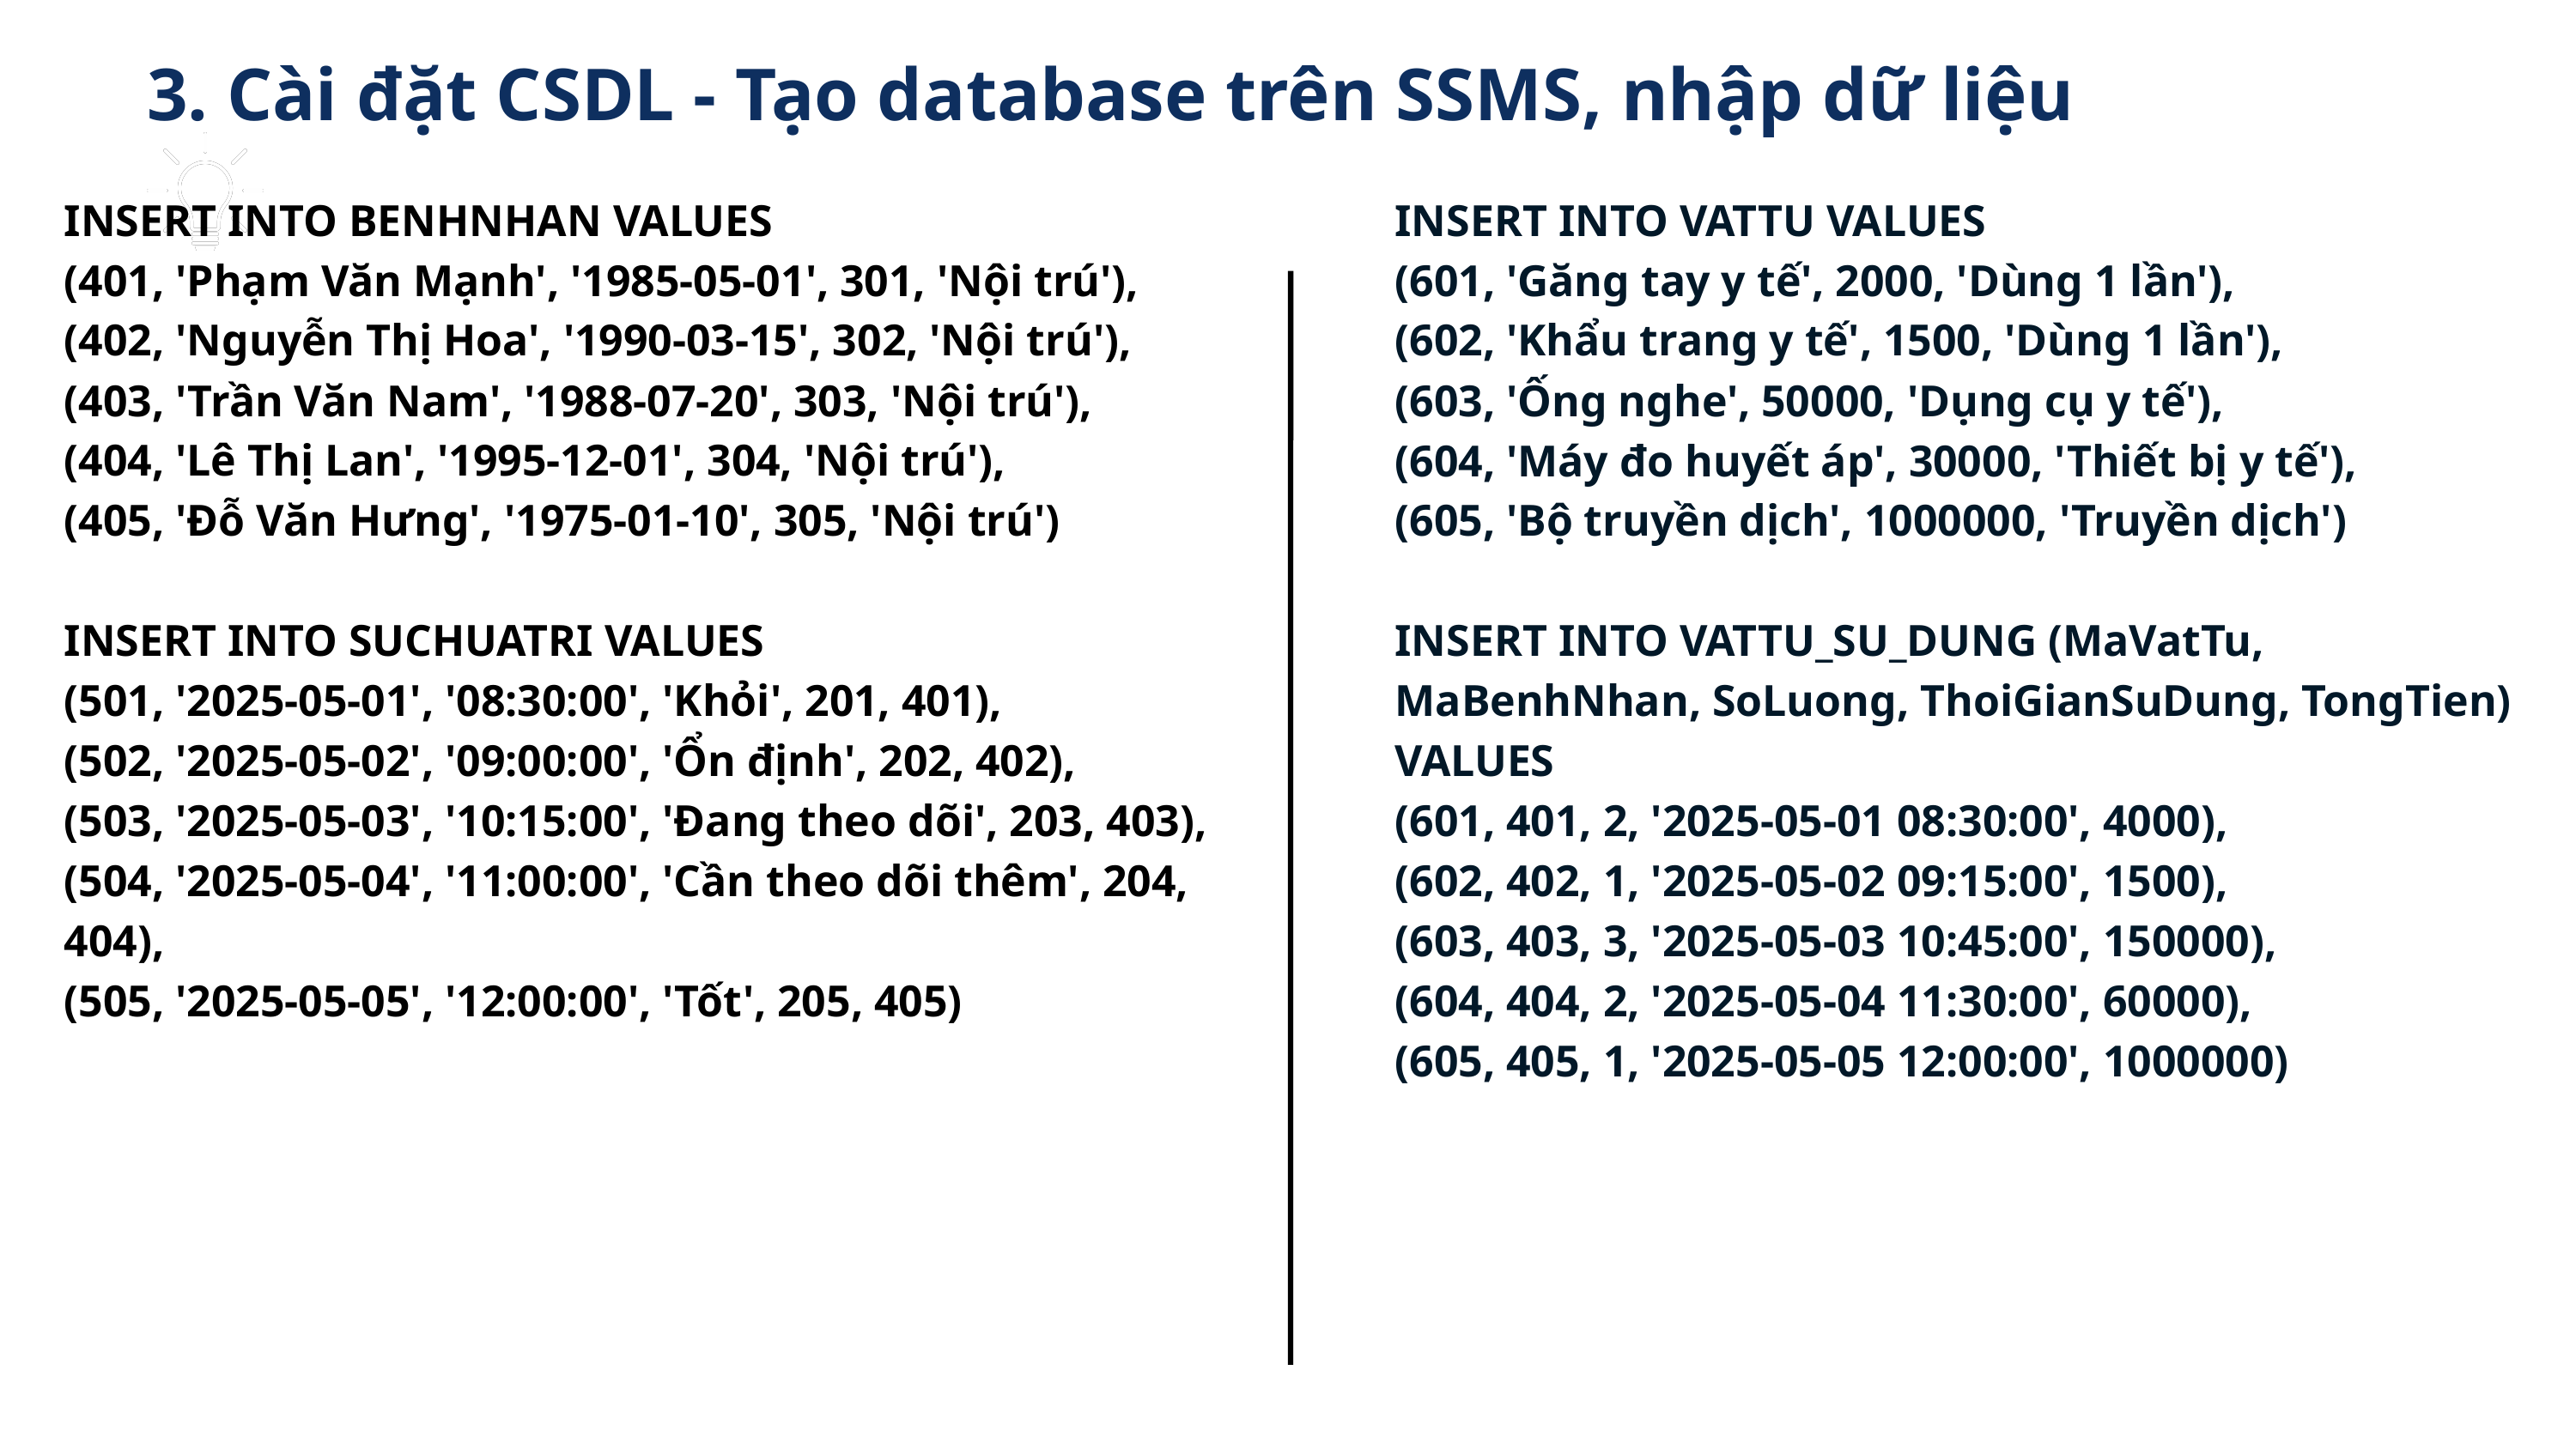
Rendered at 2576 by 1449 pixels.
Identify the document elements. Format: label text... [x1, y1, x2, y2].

text_box INSERT INTO VATTU VALUES (601, 'Găng tay y tế', 2000, 'Dùng 1 lần'), (602, 'Khẩu trang y tế', 1500, 'Dùng 1 lần'), (603, 'Ống nghe', 50000, 'Dụng cụ y tế'), (604, 'Máy đo huyết áp', 30000, 'Thiết bị y tế'), (605, 'Bộ truyền dịch', 1000000, 'Truyền dịch') INSERT INTO VATTU_SU_DUNG (MaVatTu, MaBenhNhan, SoLuong, ThoiGianSuDung, TongTien) VALUES (601, 401, 2, '2025-05-01 08:30:00', 4000), (602, 402, 1, '2025-05-02 09:15:00', 1500), (603, 403, 3, '2025-05-03 10:45:00', 150000), (604, 404, 2, '2025-05-04 11:30:00', 60000), (605, 405, 1, '2025-05-05 12:00:00', 1000000) [1394, 185, 2576, 1206]
text_box 3. Cài đặt CSDL - Tạo database trên SSMS, nhập dữ liệu [147, 43, 2266, 135]
text_box INSERT INTO BENHNHAN VALUES (401, 'Phạm Văn Mạnh', '1985-05-01', 301, 'Nội trú'), (402, 'Nguyễn Thị Hoa', '1990-03-15', 302, 'Nội trú'), (403, 'Trần Văn Nam', '1988-07-20', 303, 'Nội trú'), (404, 'Lê Thị Lan', '1995-12-01', 304, 'Nội trú'), (405, 'Đỗ Văn Hưng', '1975-01-10', 305, 'Nội trú') INSERT INTO SUCHUATRI VALUES (501, '2025-05-01', '08:30:00', 'Khỏi', 201, 401), (502, '2025-05-02', '09:00:00', 'Ổn định', 202, 402), (503, '2025-05-03', '10:15:00', 'Đang theo dõi', 203, 403), (504, '2025-05-04', '11:00:00', 'Cần theo dõi thêm', 204, 404), (505, '2025-05-05', '12:00:00', 'Tốt', 205, 405) [64, 184, 1288, 1266]
text_box [147, 135, 264, 184]
